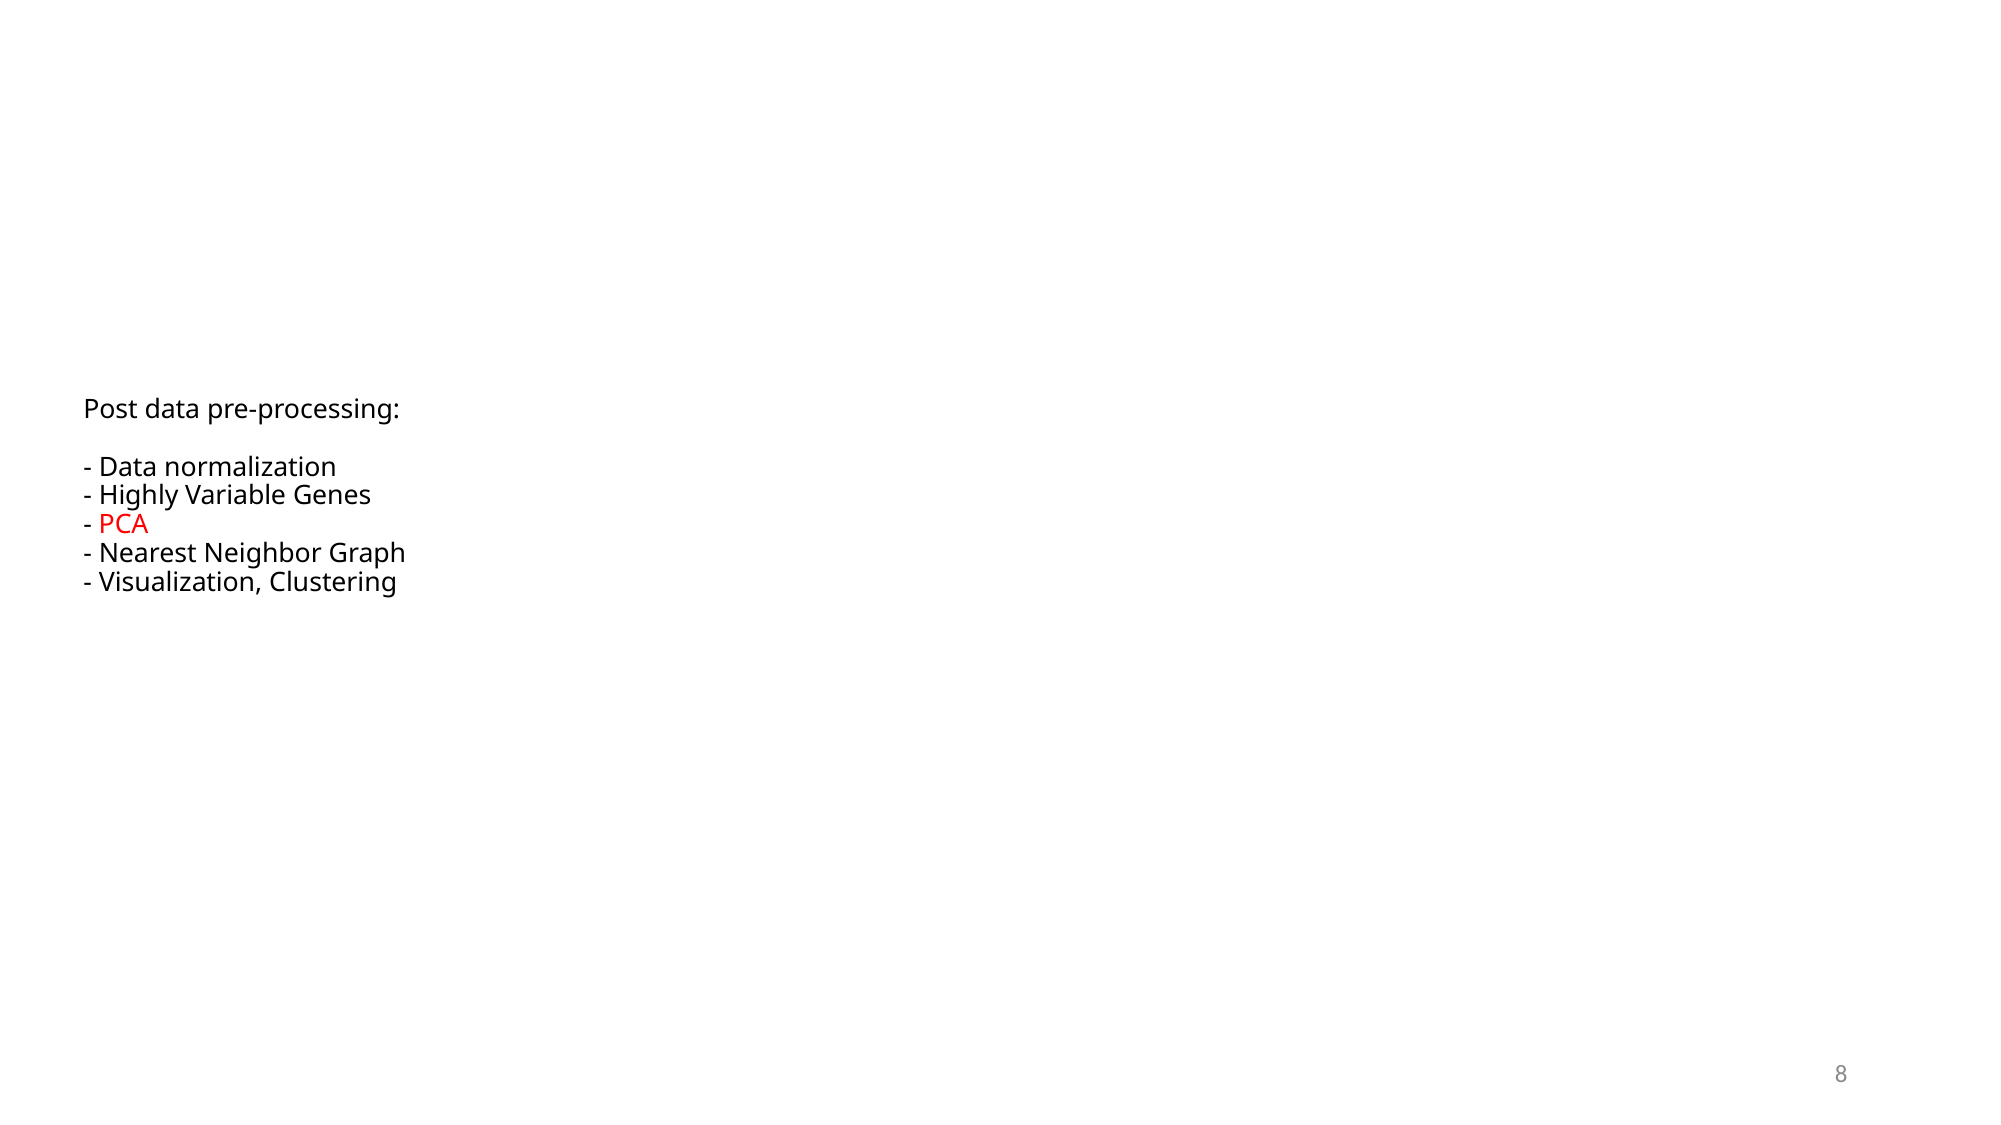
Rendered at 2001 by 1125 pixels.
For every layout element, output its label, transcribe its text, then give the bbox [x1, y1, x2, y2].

title Post data pre-processing: - Data normalization - Highly Variable Genes - PCA - Nearest Neighbor Graph - Visualization, Clustering [68, 387, 1794, 605]
slide_number 8 [1412, 1042, 1863, 1103]
